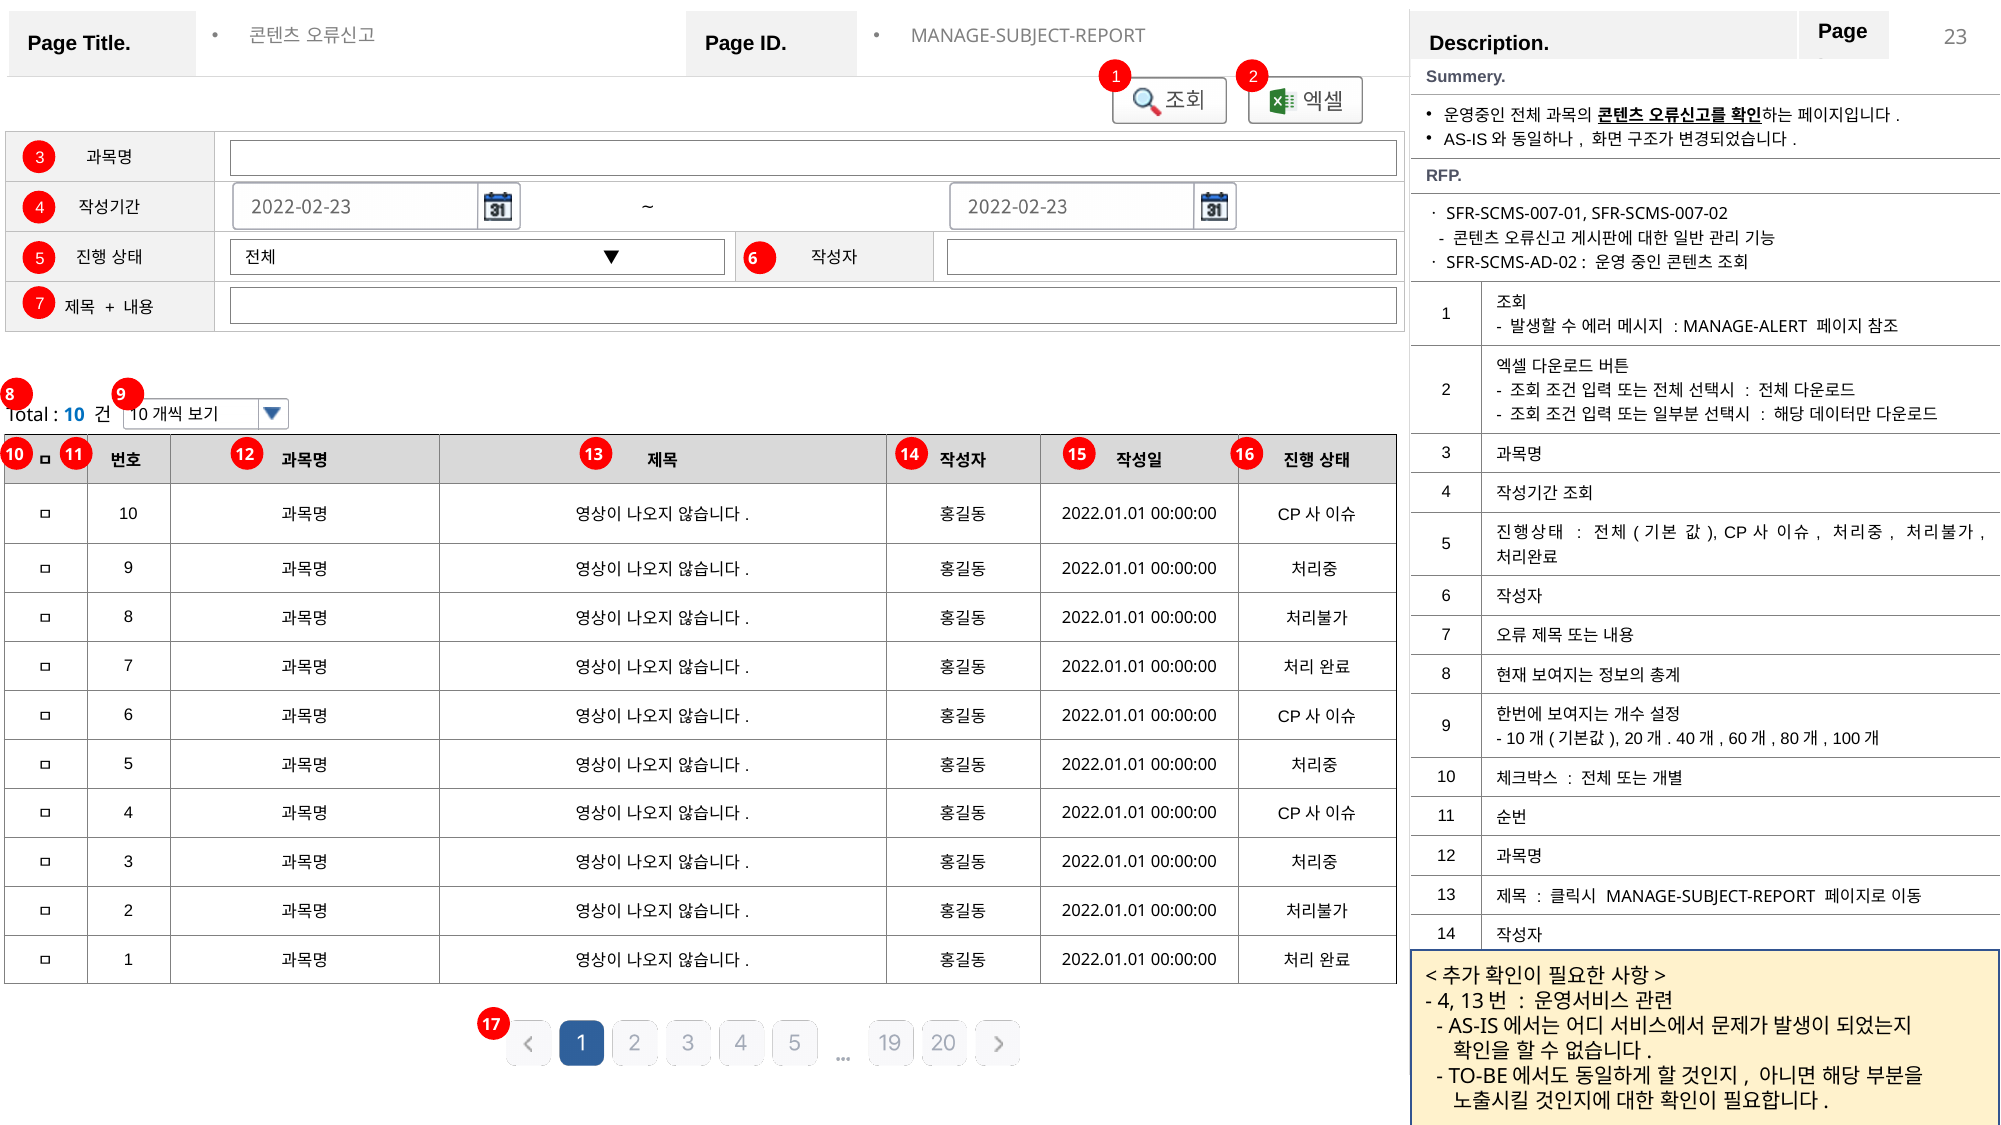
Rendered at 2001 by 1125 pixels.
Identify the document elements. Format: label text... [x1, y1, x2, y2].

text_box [232, 182, 1237, 230]
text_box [0, 373, 36, 415]
table_header 진행 상태 [1239, 435, 1396, 483]
table_cell 과목명 [171, 936, 439, 983]
table_header 과목명 [6, 132, 214, 181]
table_cell 2 [1411, 346, 1481, 433]
table_cell 제목 + 내용 [6, 282, 214, 331]
text_box 3 [22, 140, 56, 174]
table_cell 운영중인 전체 과목의 콘텐츠 오류신고를 확인하는 페이지입니다. AS-IS와 동일하나, 화면 구조가 변경되었습니다. [1411, 95, 2000, 158]
table_cell 홍길동 [887, 789, 1040, 837]
table_cell 7 [1411, 616, 1481, 654]
table_cell 10 [1411, 758, 1481, 796]
table_cell 현재 보여지는 정보의 총계 [1482, 655, 2000, 693]
table_cell 진행 상태 [6, 232, 214, 281]
table_cell 영상이 나오지 않습니다. [440, 936, 886, 983]
table_cell 1 [1411, 282, 1481, 345]
table_cell [215, 232, 735, 281]
table_cell 14 [1411, 915, 1481, 949]
table_cell 3 [88, 838, 170, 886]
table_cell 작성기간 조회 [1482, 473, 2000, 512]
table_cell CP사 이슈 [1239, 789, 1396, 837]
table_cell 엑셀 다운로드 버튼 - 조회 조건 입력 또는 전체 선택시 : 전체 다운로드 - 조회 조건 입력 또는 일부분 선택시 : 해당 데이터만 다운로드 [1482, 346, 2000, 433]
table_cell 처리 완료 [1239, 642, 1396, 690]
table_cell ㅁ [5, 838, 87, 886]
picture [506, 1020, 1020, 1066]
table_cell 5 [1411, 513, 1481, 575]
text_box 2 [1235, 59, 1269, 76]
text_box [946, 238, 1397, 275]
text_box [0, 433, 36, 474]
table_cell 작성자 [1482, 915, 2000, 949]
table_header 제목 [440, 435, 886, 483]
table_cell 홍길동 [887, 484, 1040, 543]
table_cell 2022.01.01 00:00:00 [1041, 484, 1238, 543]
table_header 작성일 [1041, 435, 1238, 483]
table_cell 과목명 [1482, 836, 2000, 875]
table_cell 영상이 나오지 않습니다. [440, 593, 886, 641]
table_cell 영상이 나오지 않습니다. [440, 838, 886, 886]
table_cell 과목명 [171, 642, 439, 690]
table_cell 4 [1411, 473, 1481, 512]
table_header Summery. [1411, 59, 2000, 94]
table_cell 5 [88, 740, 170, 788]
table_cell ㅁ [5, 691, 87, 739]
text_box 5 [22, 241, 56, 274]
text_box 전체 ▼ [229, 238, 725, 275]
table_cell 홍길동 [887, 740, 1040, 788]
table_cell 작성자 [1482, 576, 2000, 615]
table_cell 2022.01.01 00:00:00 [1041, 544, 1238, 592]
table_cell ㅁ [5, 484, 87, 543]
table_cell 3 [1411, 434, 1481, 472]
table_cell 과목명 [171, 740, 439, 788]
table_cell 2022.01.01 00:00:00 [1041, 838, 1238, 886]
text_box 1 [1098, 59, 1132, 92]
table_cell 영상이 나오지 않습니다. [440, 691, 886, 739]
table_cell ㅁ [5, 593, 87, 641]
table_cell 진행상태 : 전체(기본 값), CP사 이슈, 처리중, 처리불가, 처리완료 [1482, 513, 2000, 575]
table_cell 과목명 [1482, 434, 2000, 472]
table_cell 홍길동 [887, 544, 1040, 592]
table_cell 4 [88, 789, 170, 837]
table_cell 9 [1411, 694, 1481, 757]
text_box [1230, 433, 1267, 474]
table_cell 처리중 [1239, 544, 1396, 592]
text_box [1112, 76, 1363, 124]
table_cell 순번 [1482, 797, 2000, 835]
table_cell 처리불가 [1239, 593, 1396, 641]
table_cell 작성기간 [6, 182, 214, 231]
table_header 과목명 [171, 435, 439, 483]
table_cell 오류 제목 또는 내용 [1482, 616, 2000, 654]
text_box [229, 287, 1397, 324]
table_cell 과목명 [171, 887, 439, 935]
table_cell 7 [88, 642, 170, 690]
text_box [895, 433, 931, 474]
table_cell 과목명 [171, 691, 439, 739]
table_header ㅁ [5, 435, 87, 483]
table_cell 2022.01.01 00:00:00 [1041, 593, 1238, 641]
table_cell 8 [1411, 655, 1481, 693]
table_cell 8 [88, 593, 170, 641]
table_cell 홍길동 [887, 593, 1040, 641]
table_cell ㅁ [5, 740, 87, 788]
table_cell 체크박스 : 전체 또는 개별 [1482, 758, 2000, 796]
table_cell ㅁ [5, 936, 87, 983]
table_cell 2022.01.01 00:00:00 [1041, 789, 1238, 837]
table_cell 영상이 나오지 않습니다. [440, 789, 886, 837]
table_cell ㅁ [5, 544, 87, 592]
table_cell 11 [1411, 797, 1481, 835]
table_cell 처리중 [1239, 838, 1396, 886]
text_box 7 [22, 286, 56, 320]
list MANAGE-SUBJECT-REPORT [858, 18, 1405, 55]
table_cell 영상이 나오지 않습니다. [440, 484, 886, 543]
table_cell 홍길동 [887, 642, 1040, 690]
text_box <추가 확인이 필요한 사항> - 4, 13번 : 운영서비스 관련 - AS-IS에서는 어디 서비스에서 문제가 발생이 되었는지 확인을 할 수 없습니다. - TO-BE에서도 동일하게 할 것인지, 아니면 해당 부분을 노출시킬 것인지에 대한 확인이 필요합니다. [1410, 949, 2000, 1125]
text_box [579, 433, 616, 474]
table_cell 영상이 나오지 않습니다. [440, 642, 886, 690]
table_cell 6 [1411, 576, 1481, 615]
table_cell 2022.01.01 00:00:00 [1041, 936, 1238, 983]
table_cell 2022.01.01 00:00:00 [1041, 691, 1238, 739]
table_cell 작성자 [736, 232, 933, 281]
table_cell 한번에 보여지는 개수 설정 - 10개(기본값), 20개. 40개, 60개, 80개, 100개 [1482, 694, 2000, 757]
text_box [230, 433, 267, 474]
table_cell 과목명 [171, 544, 439, 592]
table_cell 과목명 [171, 593, 439, 641]
table_cell ㆍSFR-SCMS-007-01, SFR-SCMS-007-02 - 콘텐츠 오류신고 게시판에 대한 일반 관리 기능 ㆍSFR-SCMS-AD-02 : 운영 중인 콘텐츠 조회 [1411, 194, 2000, 281]
table_cell 홍길동 [887, 691, 1040, 739]
table_cell 9 [88, 544, 170, 592]
table_cell 제목 : 클릭시 MANAGE-SUBJECT-REPORT 페이지로 이동 [1482, 876, 2000, 914]
table_cell 2 [88, 887, 170, 935]
table_cell ㅁ [5, 887, 87, 935]
table_cell 영상이 나오지 않습니다. [440, 740, 886, 788]
table_cell 과목명 [171, 789, 439, 837]
table_cell 2022.01.01 00:00:00 [1041, 642, 1238, 690]
table_cell 홍길동 [887, 887, 1040, 935]
table_cell 13 [1411, 876, 1481, 914]
table_cell ㅁ [5, 642, 87, 690]
table_cell [934, 232, 1404, 281]
table_cell 홍길동 [887, 936, 1040, 983]
table_cell [215, 282, 1404, 331]
table_cell 영상이 나오지 않습니다. [440, 887, 886, 935]
table_cell RFP. [1411, 159, 2000, 193]
table_cell CP사 이슈 [1239, 484, 1396, 543]
table_header 작성자 [887, 435, 1040, 483]
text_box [59, 433, 96, 474]
table_cell CP사 이슈 [1239, 691, 1396, 739]
table_cell 처리 완료 [1239, 936, 1396, 983]
table_cell 2022.01.01 00:00:00 [1041, 887, 1238, 935]
table_cell ∼ [215, 182, 1404, 231]
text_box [477, 1003, 513, 1044]
table_cell ㅁ [5, 789, 87, 837]
table_header [215, 132, 1404, 181]
table_cell 10 [88, 484, 170, 543]
table_cell 6 [88, 691, 170, 739]
table_cell 2022.01.01 00:00:00 [1041, 740, 1238, 788]
table_cell 영상이 나오지 않습니다. [440, 544, 886, 592]
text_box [743, 237, 780, 279]
table_cell 과목명 [171, 838, 439, 886]
table_cell 과목명 [171, 484, 439, 543]
table_cell 처리중 [1239, 740, 1396, 788]
table_cell 1 [88, 936, 170, 983]
table_cell 처리불가 [1239, 887, 1396, 935]
table_cell 12 [1411, 836, 1481, 875]
table_cell 홍길동 [887, 838, 1040, 886]
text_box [1062, 433, 1099, 474]
list 콘텐츠 오류신고 [196, 18, 684, 55]
table_cell 조회 - 발생할 수 에러 메시지 : MANAGE-ALERT 페이지 참조 [1482, 282, 2000, 345]
text_box [229, 139, 1397, 176]
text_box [5, 398, 289, 430]
text_box 4 [22, 190, 56, 224]
table_header 번호 [88, 435, 170, 483]
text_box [111, 373, 148, 415]
